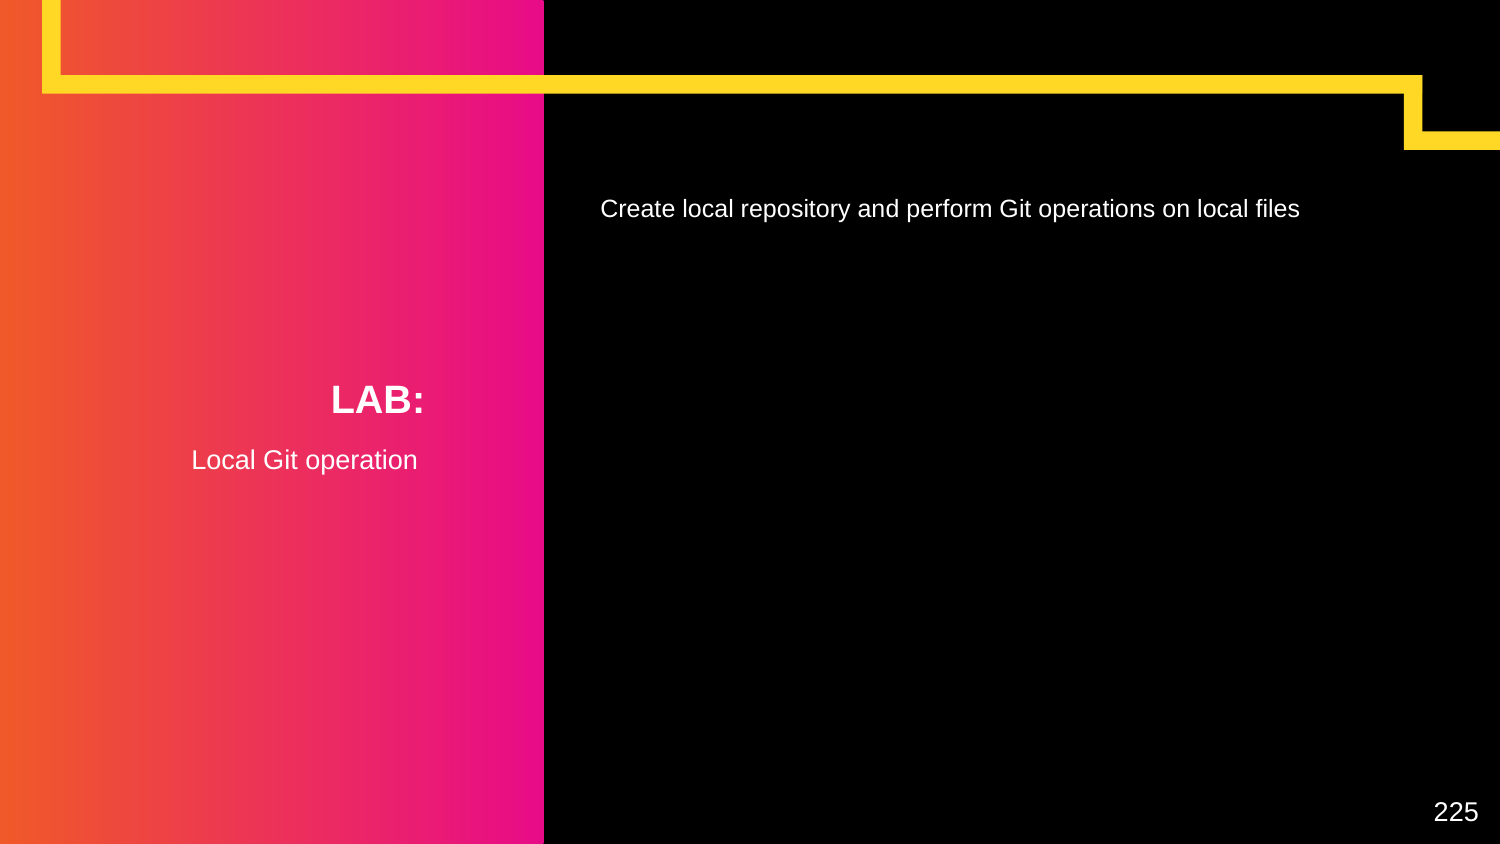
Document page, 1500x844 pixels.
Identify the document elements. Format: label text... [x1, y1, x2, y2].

list Create local repository and perform Git operations on local files [547, 188, 1395, 666]
title LAB: [42, 343, 433, 430]
subtitle Local Git operation [57, 427, 433, 514]
slide_number 225 [1403, 779, 1494, 844]
